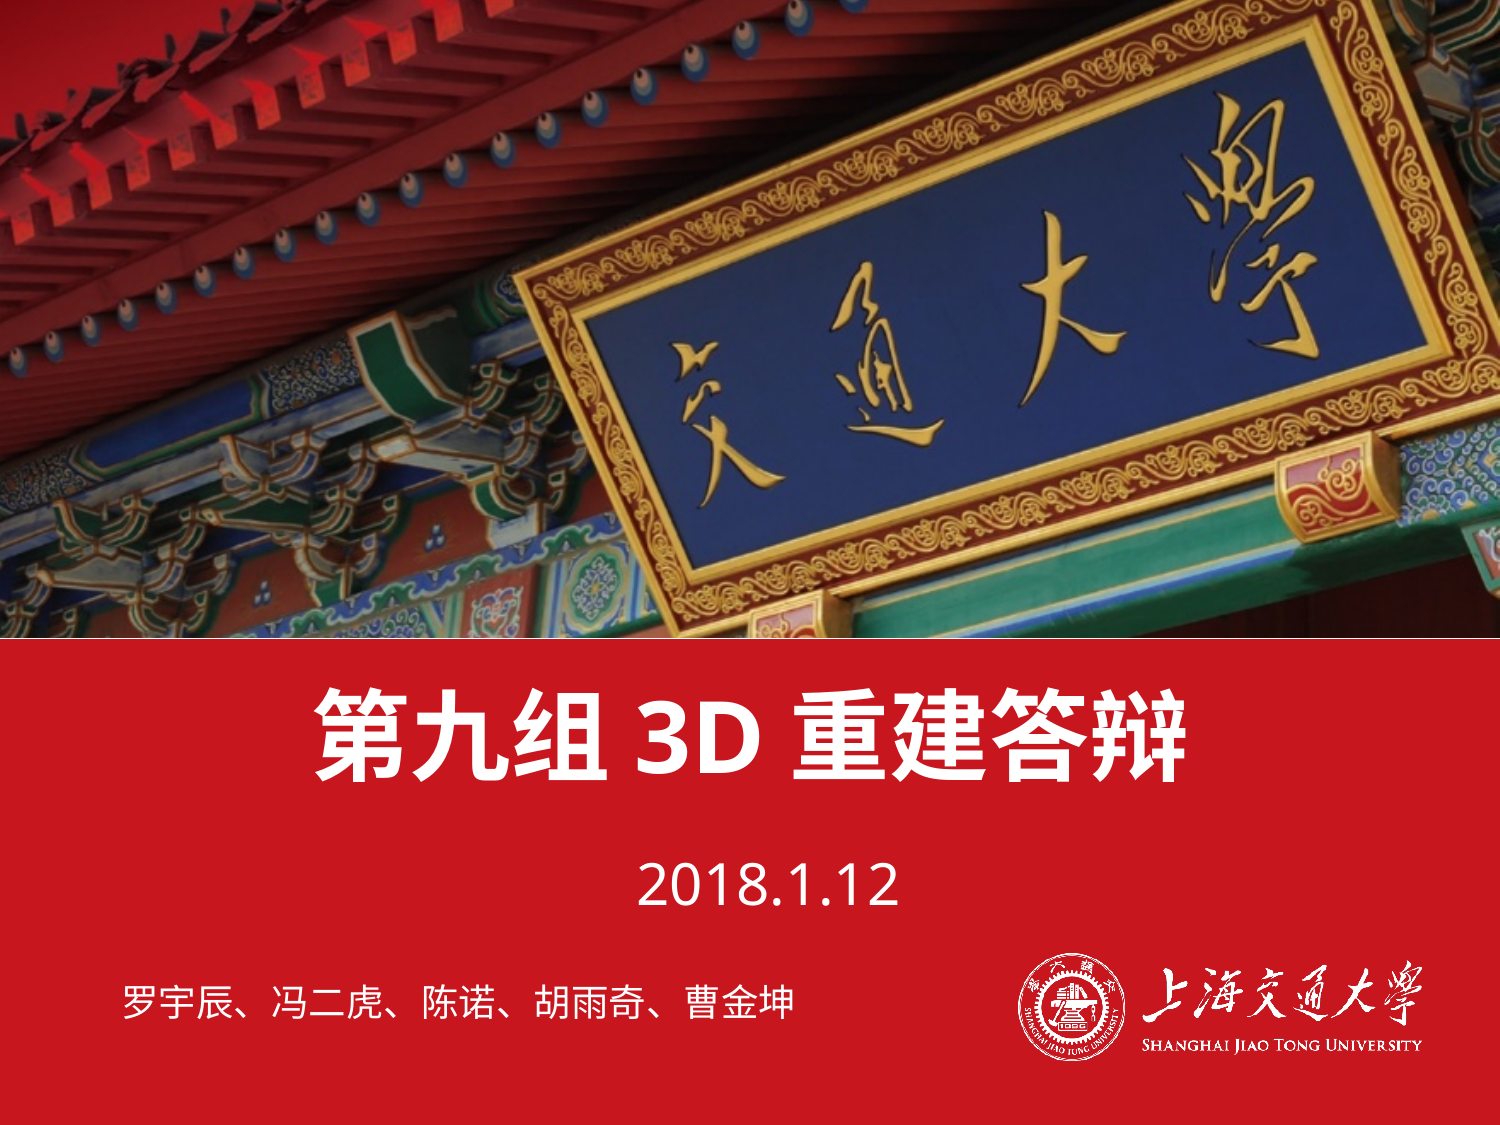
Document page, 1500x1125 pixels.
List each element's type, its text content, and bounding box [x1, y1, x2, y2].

subtitle 2018.1.12 [103, 825, 1397, 925]
title 第九组3D重建答辩 [103, 667, 1397, 816]
picture [1018, 953, 1422, 1061]
text_box 罗宇辰、冯二虎、陈诺、胡雨奇、曹金坤 [106, 971, 812, 1032]
picture [0, 0, 1500, 638]
